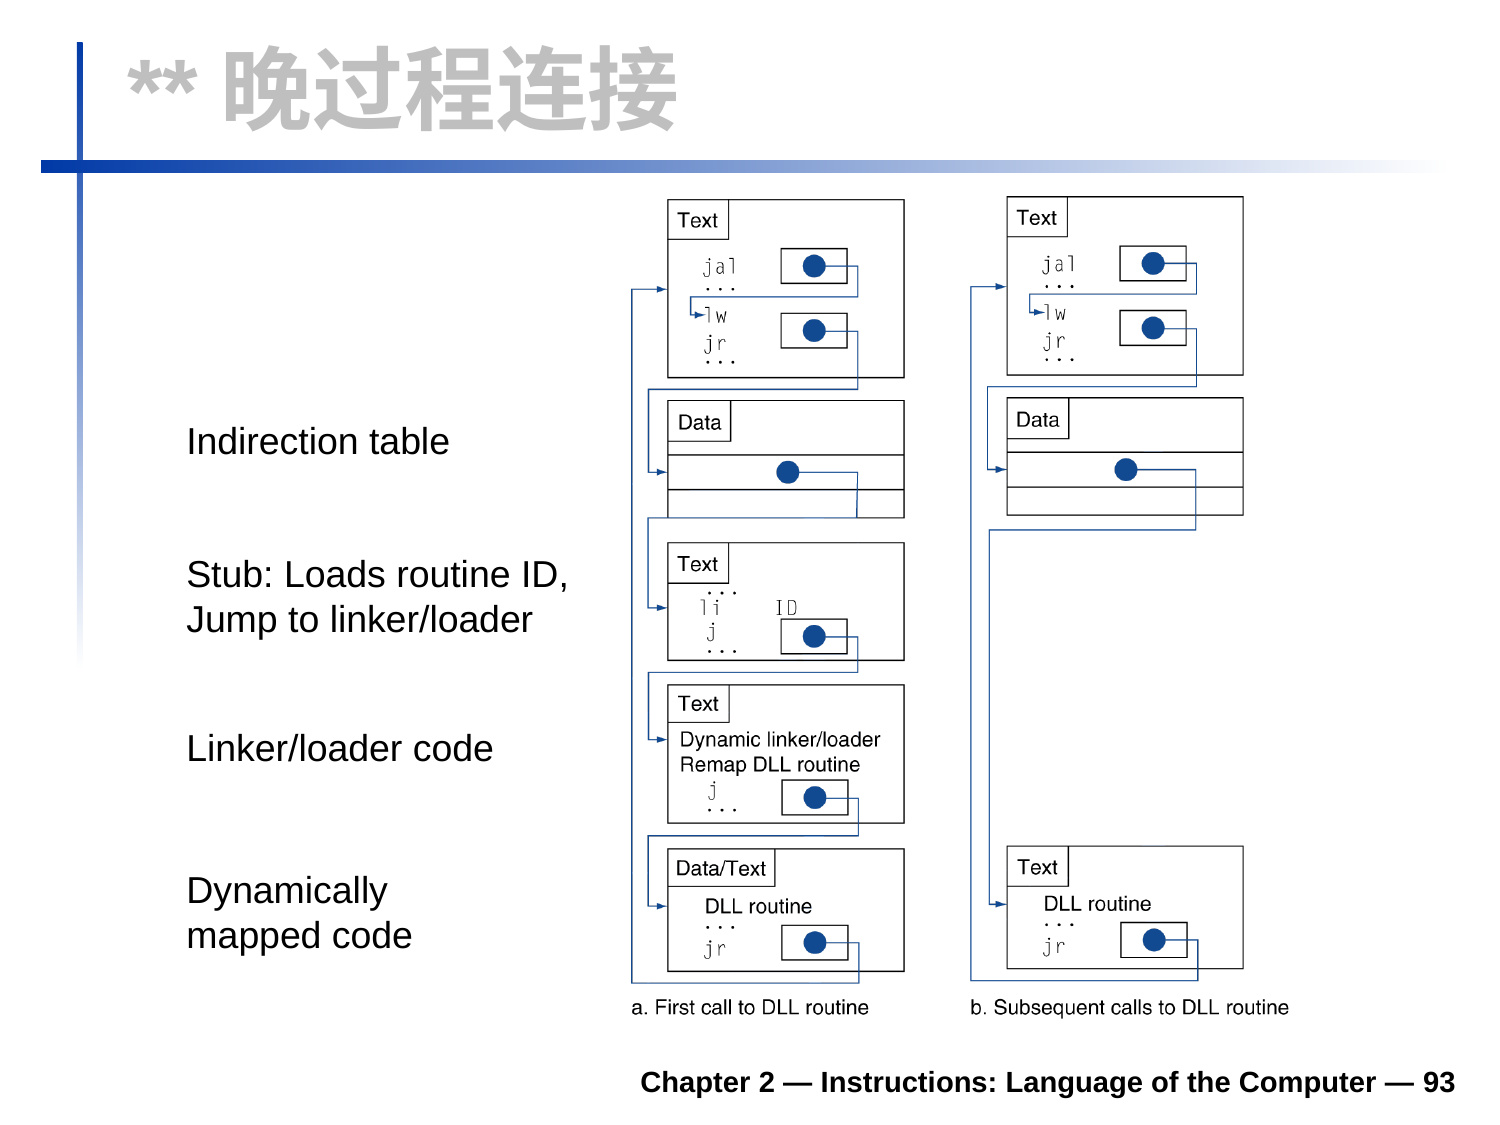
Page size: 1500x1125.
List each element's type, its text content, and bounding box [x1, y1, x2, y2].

text_box Dynamically mapped code [171, 858, 428, 964]
footer Chapter 2 — Instructions: Language of the Computer — 93 [277, 1046, 1471, 1106]
title **晚过程连接 [111, 0, 1468, 150]
text_box Stub: Loads routine ID, Jump to linker/loader [171, 542, 585, 647]
text_box Indirection table [171, 409, 466, 470]
text_box Linker/loader code [171, 716, 509, 777]
picture [631, 196, 1289, 1019]
